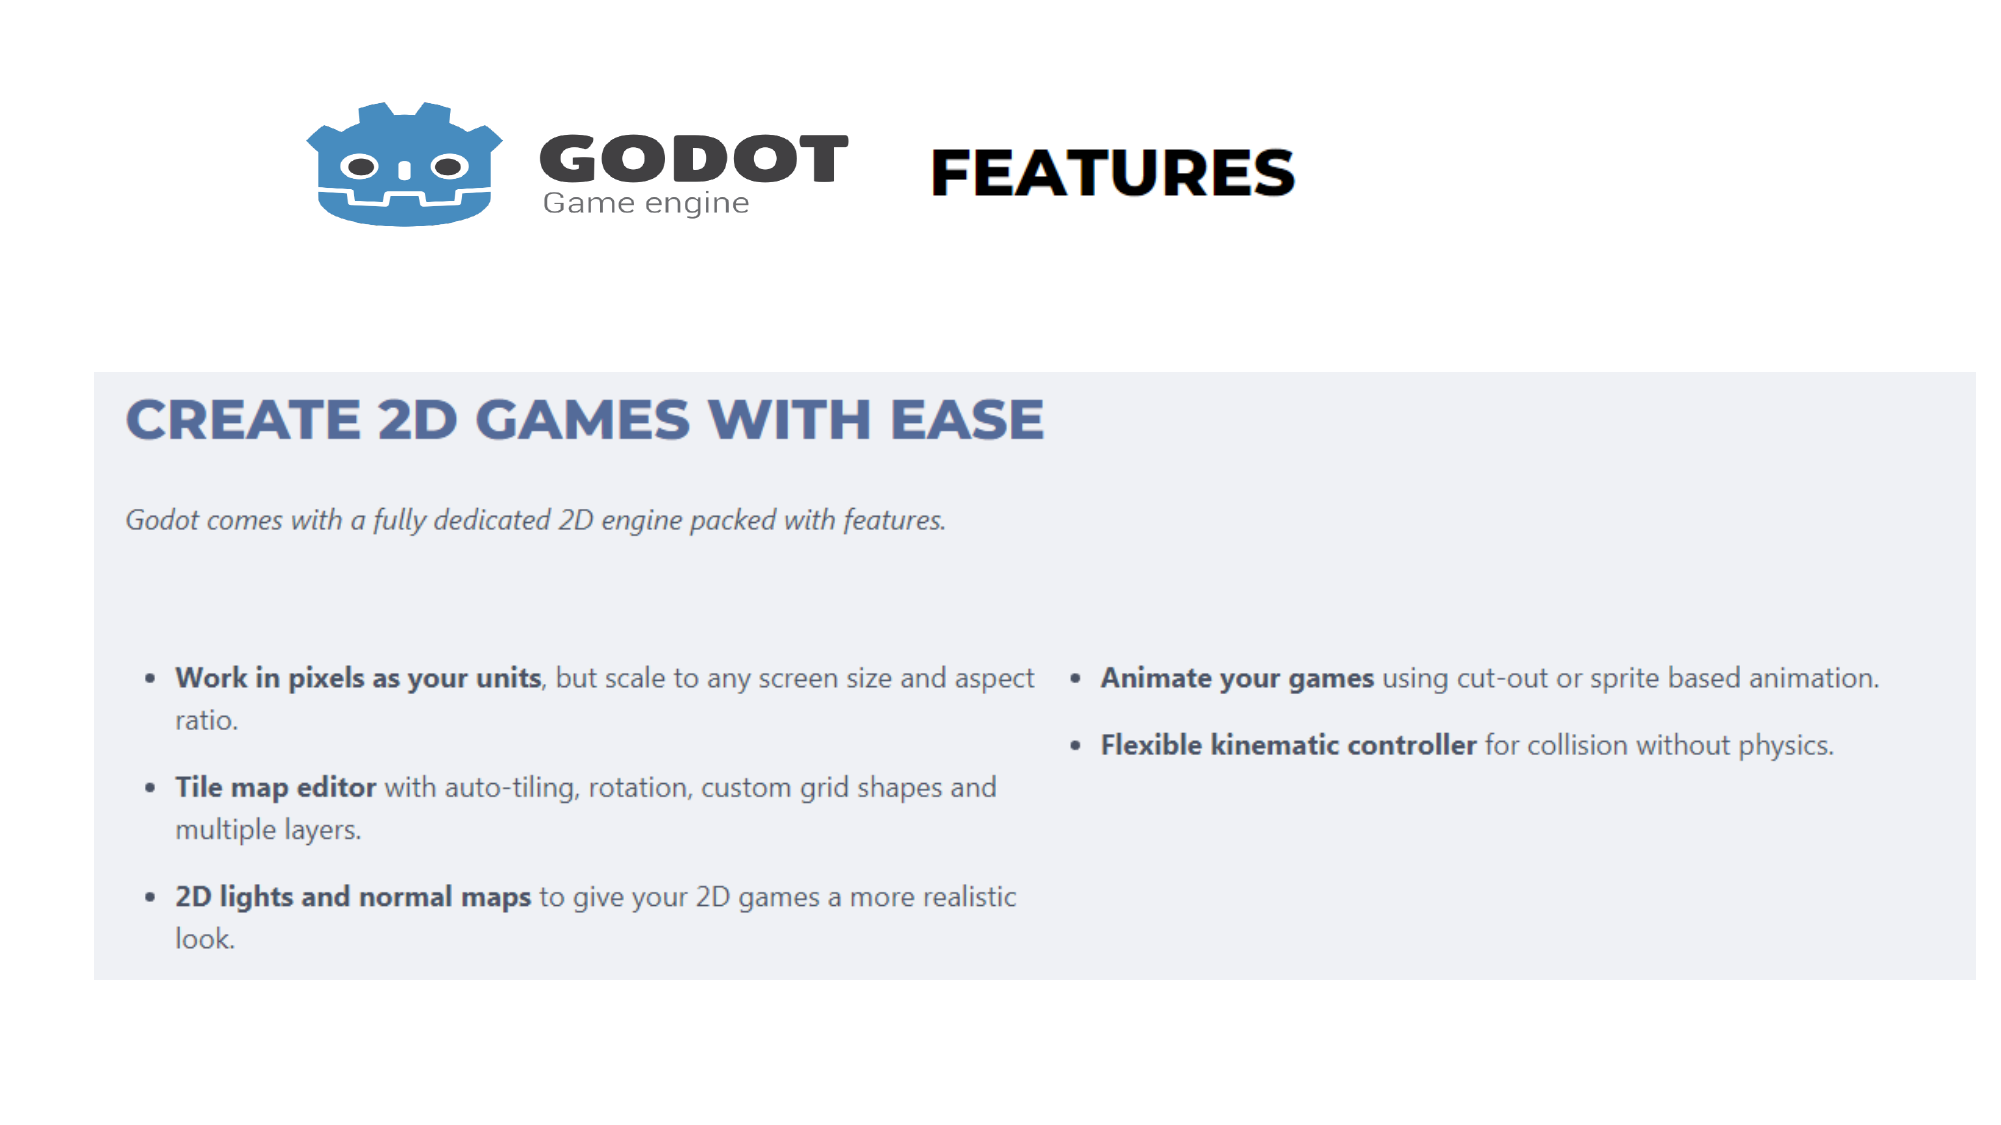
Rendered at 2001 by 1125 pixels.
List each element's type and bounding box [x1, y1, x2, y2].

picture [94, 372, 1976, 980]
list [278, 83, 876, 245]
picture [918, 134, 1319, 229]
